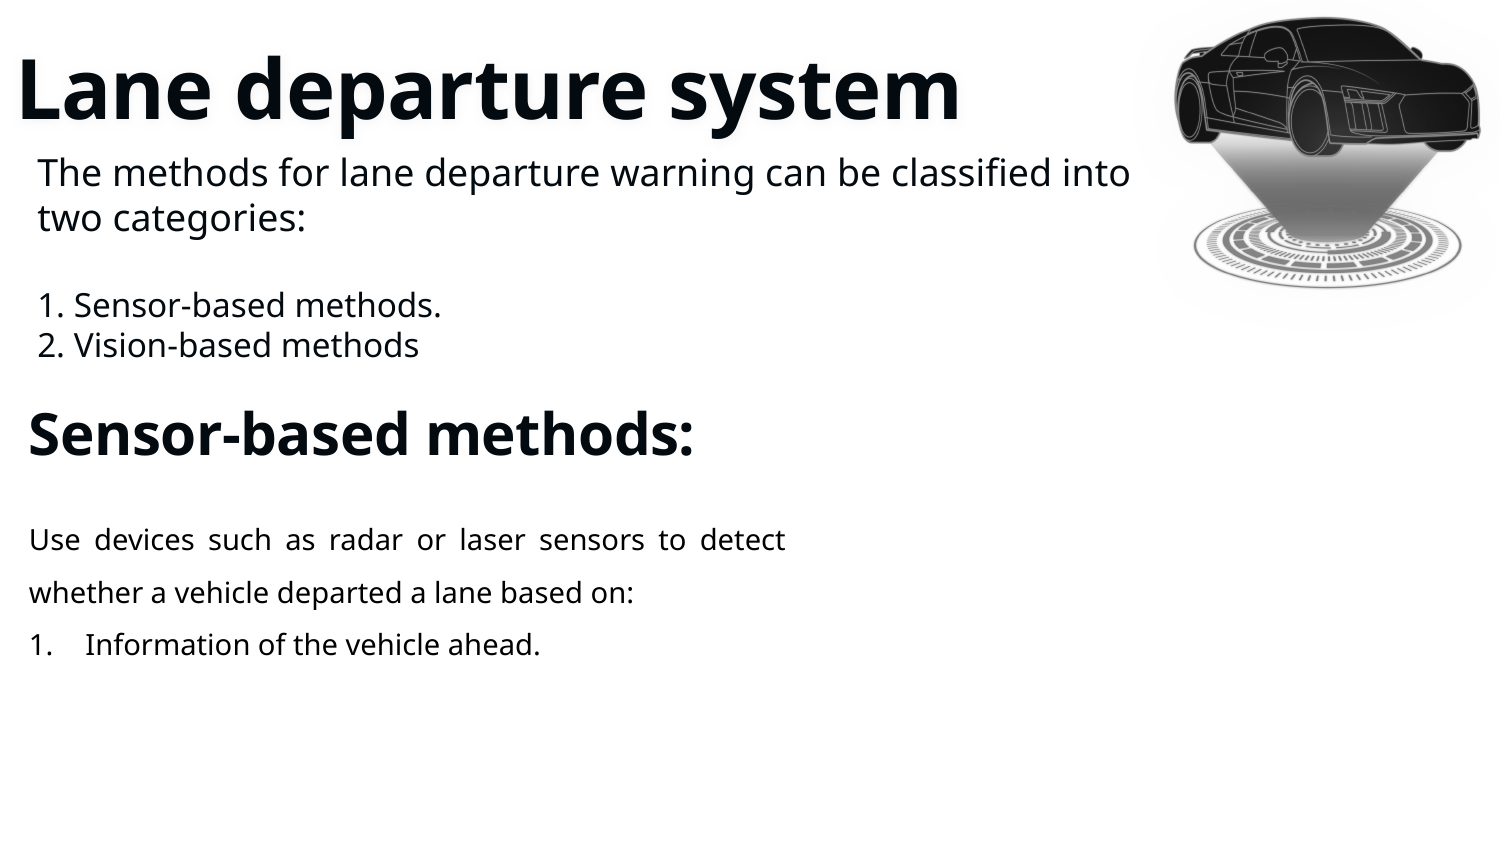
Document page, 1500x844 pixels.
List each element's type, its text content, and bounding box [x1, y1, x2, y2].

title Lane departure system [0, 25, 1015, 153]
text_box The methods for lane departure warning can be classified into two categories: 1. Sensor-based methods. 2. Vision-based methods [22, 141, 1165, 372]
text_box Sensor-based methods: Use devices such as radar or laser sensors to detect whether a vehicle departed a lane based on: Information of the vehicle ahead. [14, 421, 802, 744]
picture [1163, 6, 1491, 299]
